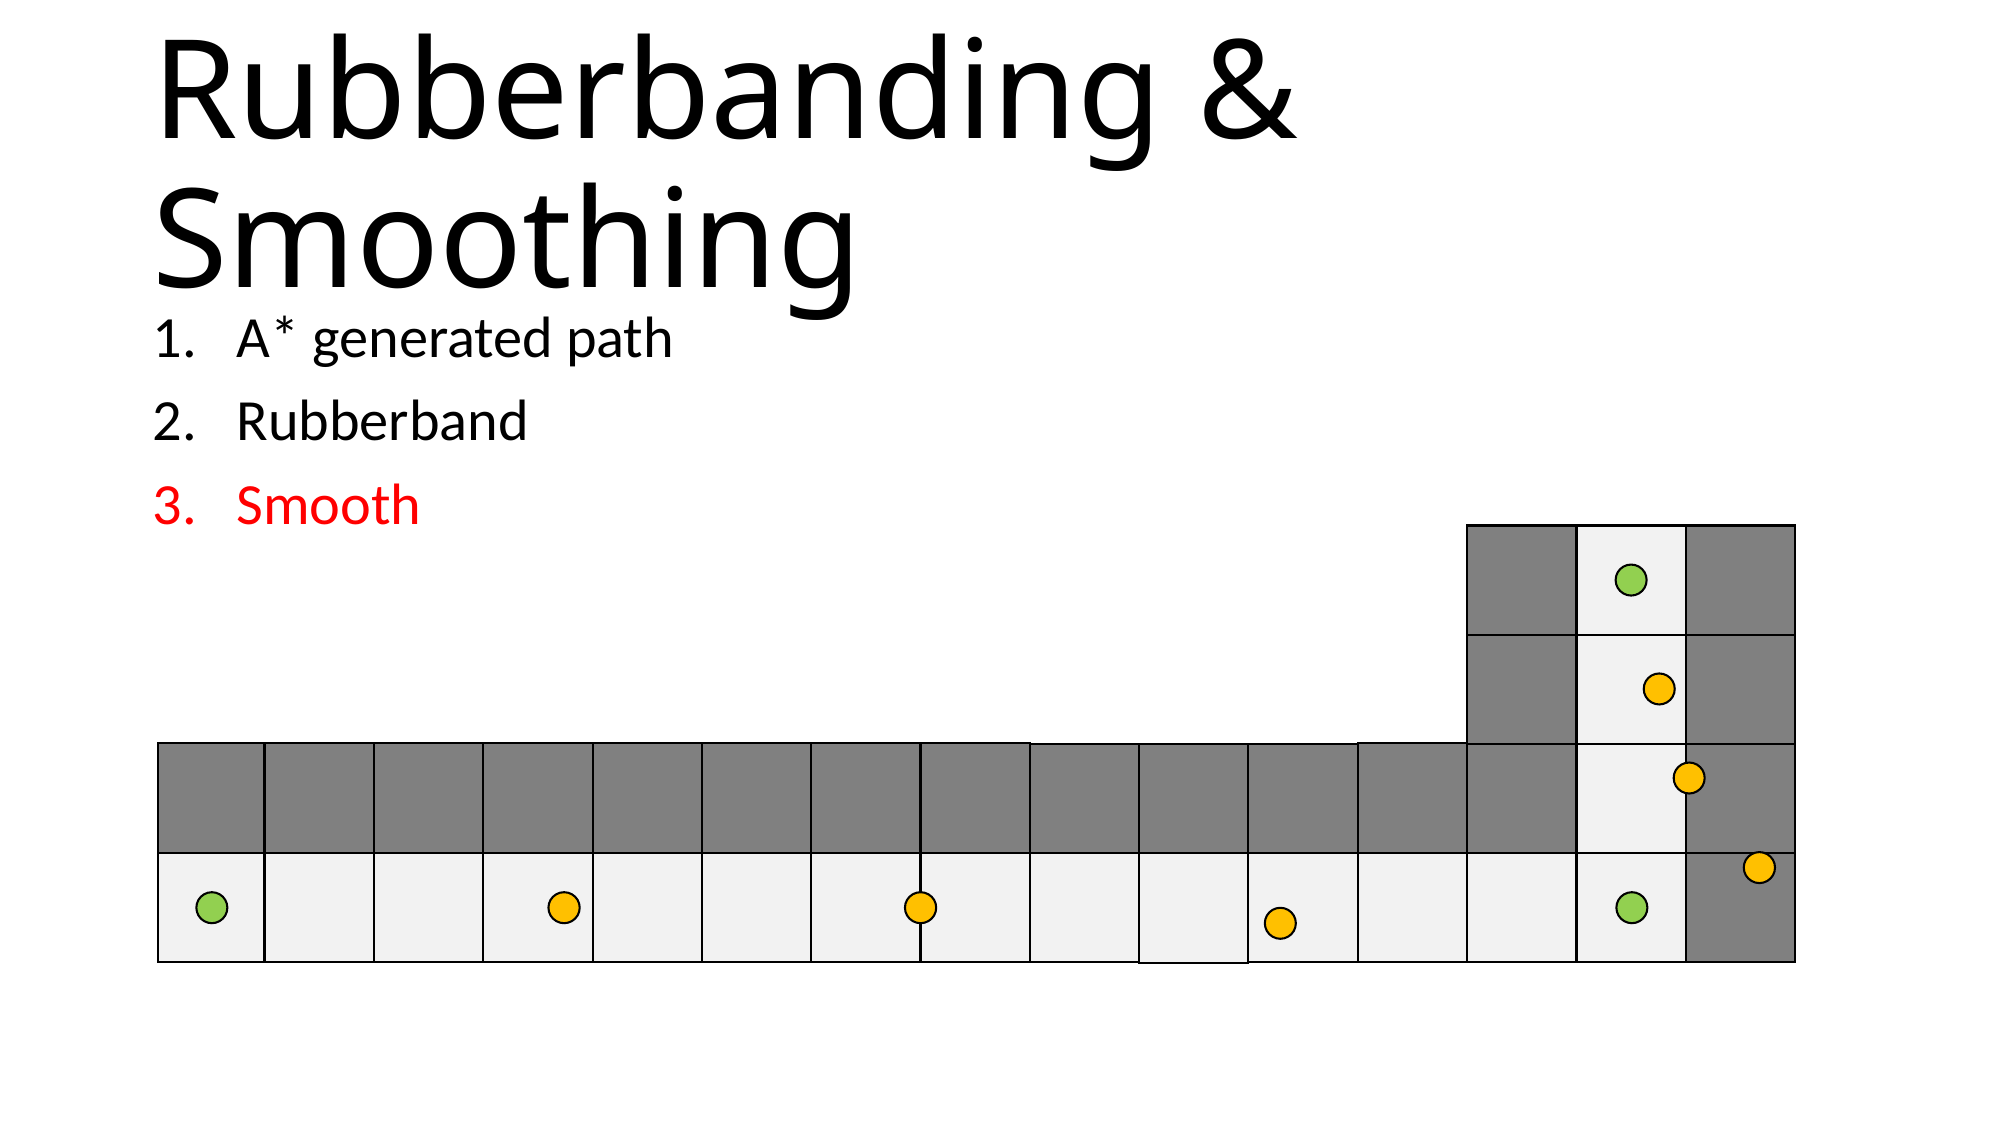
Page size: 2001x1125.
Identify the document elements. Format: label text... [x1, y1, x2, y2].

text_box [1031, 854, 1138, 963]
text_box [263, 854, 373, 963]
text_box [1685, 745, 1796, 854]
text_box [1575, 854, 1685, 963]
text_box [157, 854, 263, 963]
text_box [482, 854, 592, 963]
text_box [1575, 524, 1685, 636]
text_box [1685, 524, 1796, 636]
text_box [1575, 745, 1685, 854]
text_box [1614, 563, 1648, 597]
text_box [810, 742, 919, 854]
text_box [1031, 743, 1138, 854]
text_box [1642, 672, 1676, 706]
text_box [547, 891, 581, 925]
text_box [592, 854, 701, 963]
text_box [157, 742, 263, 854]
text_box [1138, 854, 1249, 964]
text_box [1685, 636, 1796, 745]
text_box [592, 742, 701, 854]
text_box [263, 742, 373, 854]
text_box [1138, 743, 1247, 854]
title Rubberbanding & Smoothing [137, 59, 1863, 278]
text_box [701, 742, 810, 854]
text_box [1742, 851, 1777, 885]
text_box [1672, 761, 1706, 795]
text_box [1466, 854, 1575, 963]
text_box [1685, 854, 1796, 963]
text_box [1466, 745, 1575, 854]
text_box [373, 854, 482, 963]
text_box [373, 742, 482, 854]
text_box [1263, 906, 1297, 940]
text_box [1357, 854, 1466, 963]
text_box [701, 854, 810, 963]
text_box [1247, 854, 1357, 963]
text_box [919, 854, 1031, 963]
text_box [1466, 524, 1575, 636]
list A* generated path Rubberband Smooth [137, 299, 1863, 1014]
text_box [1466, 636, 1575, 745]
text_box [1247, 743, 1357, 854]
text_box [810, 854, 919, 963]
text_box [482, 742, 592, 854]
text_box [1575, 636, 1685, 745]
text_box [1357, 742, 1466, 854]
text_box [903, 891, 938, 925]
text_box [919, 742, 1031, 854]
text_box [195, 891, 229, 925]
text_box [1615, 891, 1649, 925]
